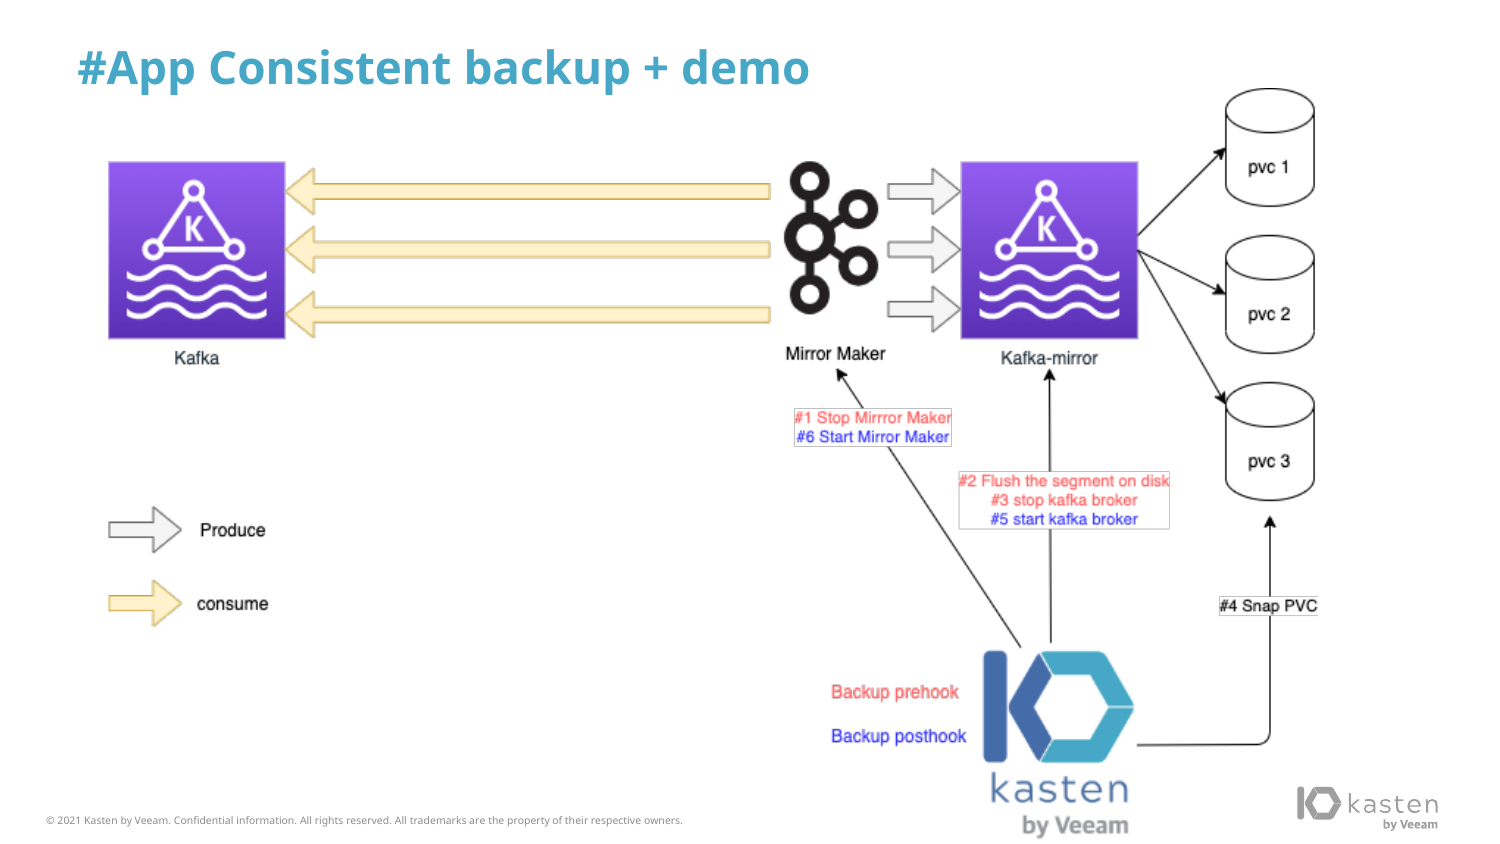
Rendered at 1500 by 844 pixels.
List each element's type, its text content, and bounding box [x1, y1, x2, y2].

picture [107, 88, 1318, 844]
title #App Consistent backup + demo [62, 31, 1438, 122]
